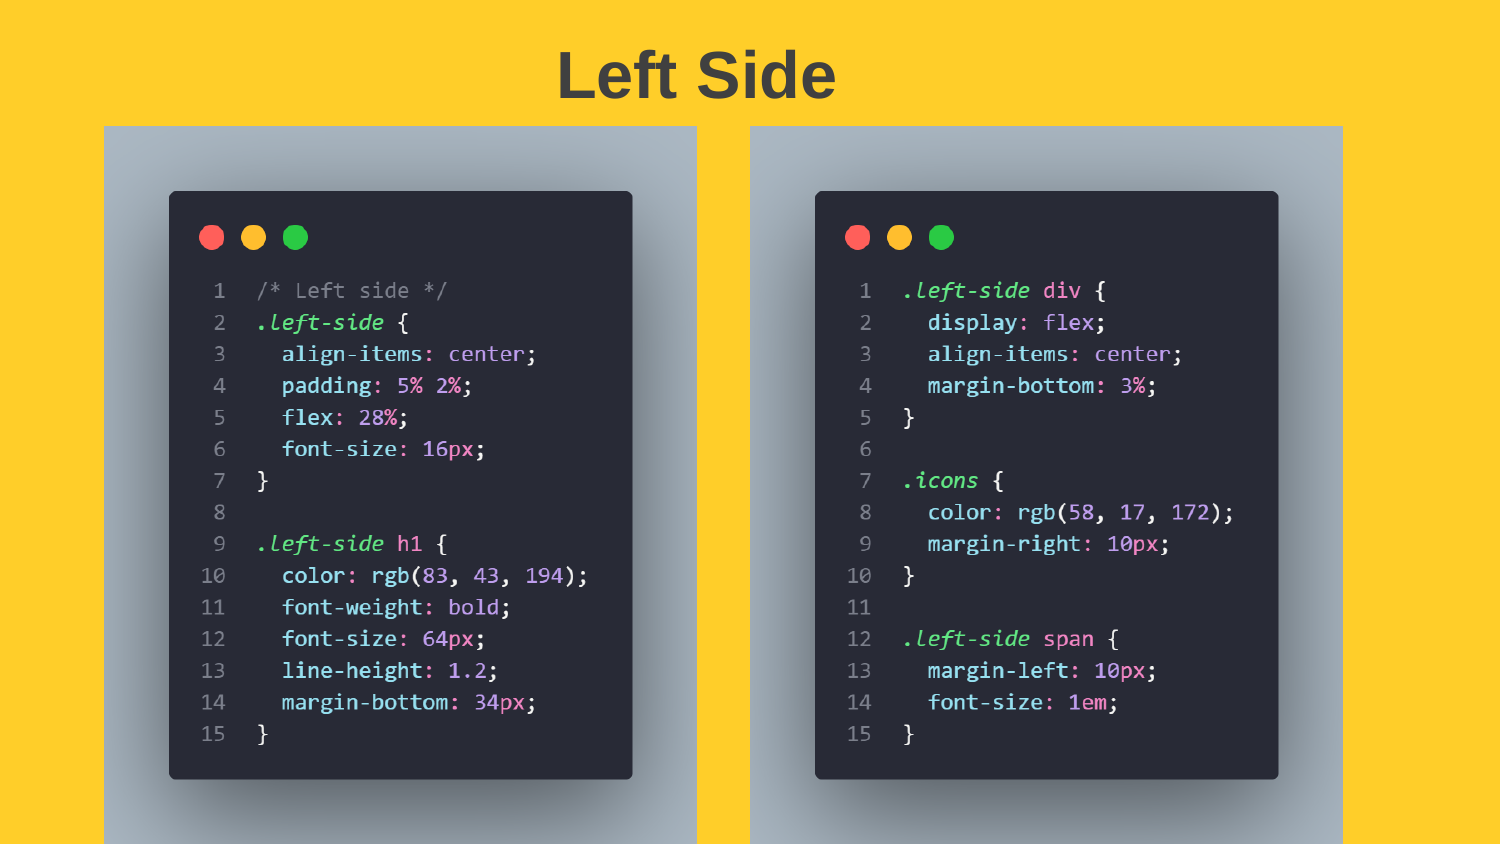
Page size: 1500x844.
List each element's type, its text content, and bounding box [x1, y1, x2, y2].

picture [749, 126, 1343, 844]
text_box Left Side [301, 24, 1093, 138]
picture [104, 126, 698, 844]
